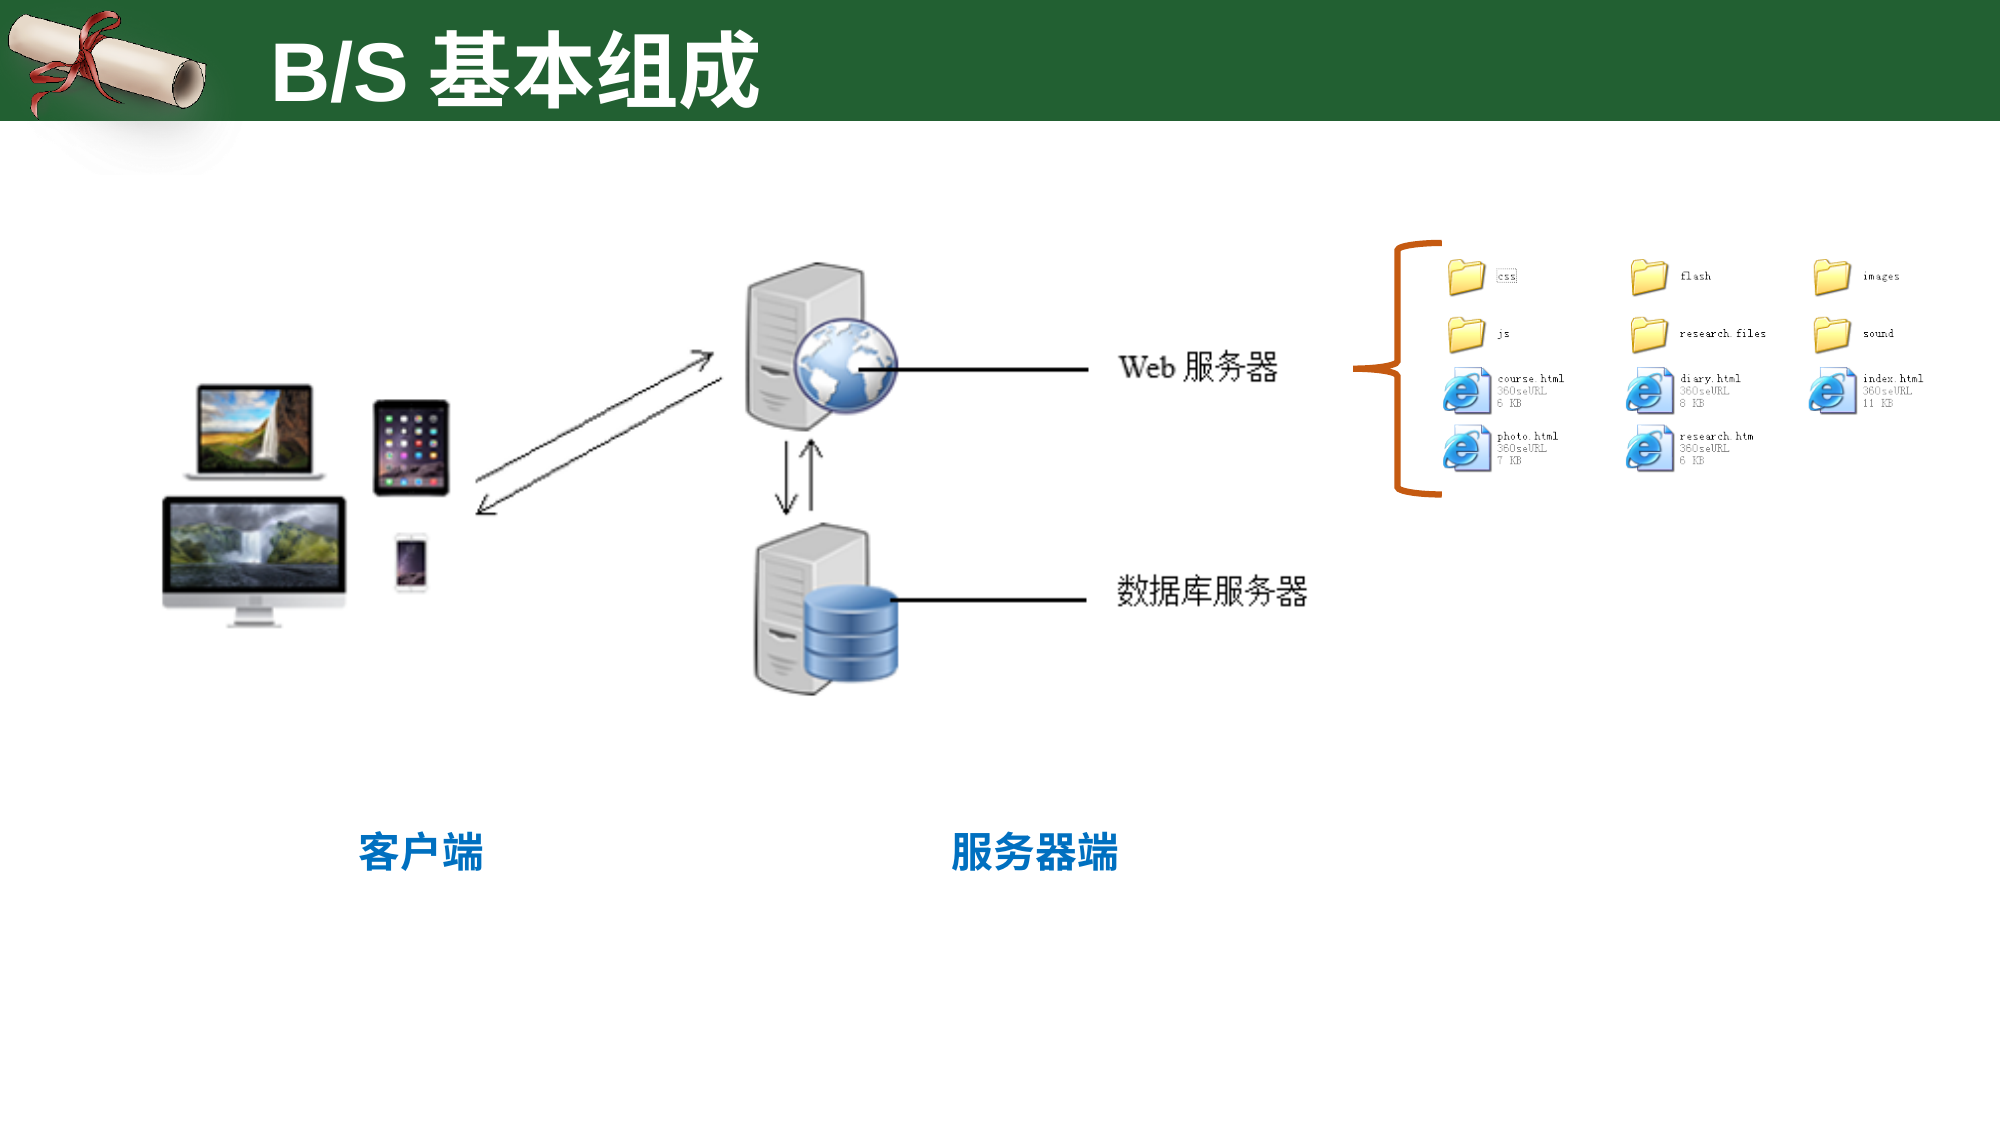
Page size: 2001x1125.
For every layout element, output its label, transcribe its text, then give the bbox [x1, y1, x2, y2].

picture [0, 0, 296, 175]
picture [147, 251, 1319, 702]
text_box [1353, 242, 1442, 496]
text_box 客户端 [343, 818, 582, 884]
text_box 服务器端 [937, 818, 1138, 884]
picture [1441, 253, 1944, 488]
text_box B/S基本组成 [255, 11, 1545, 126]
